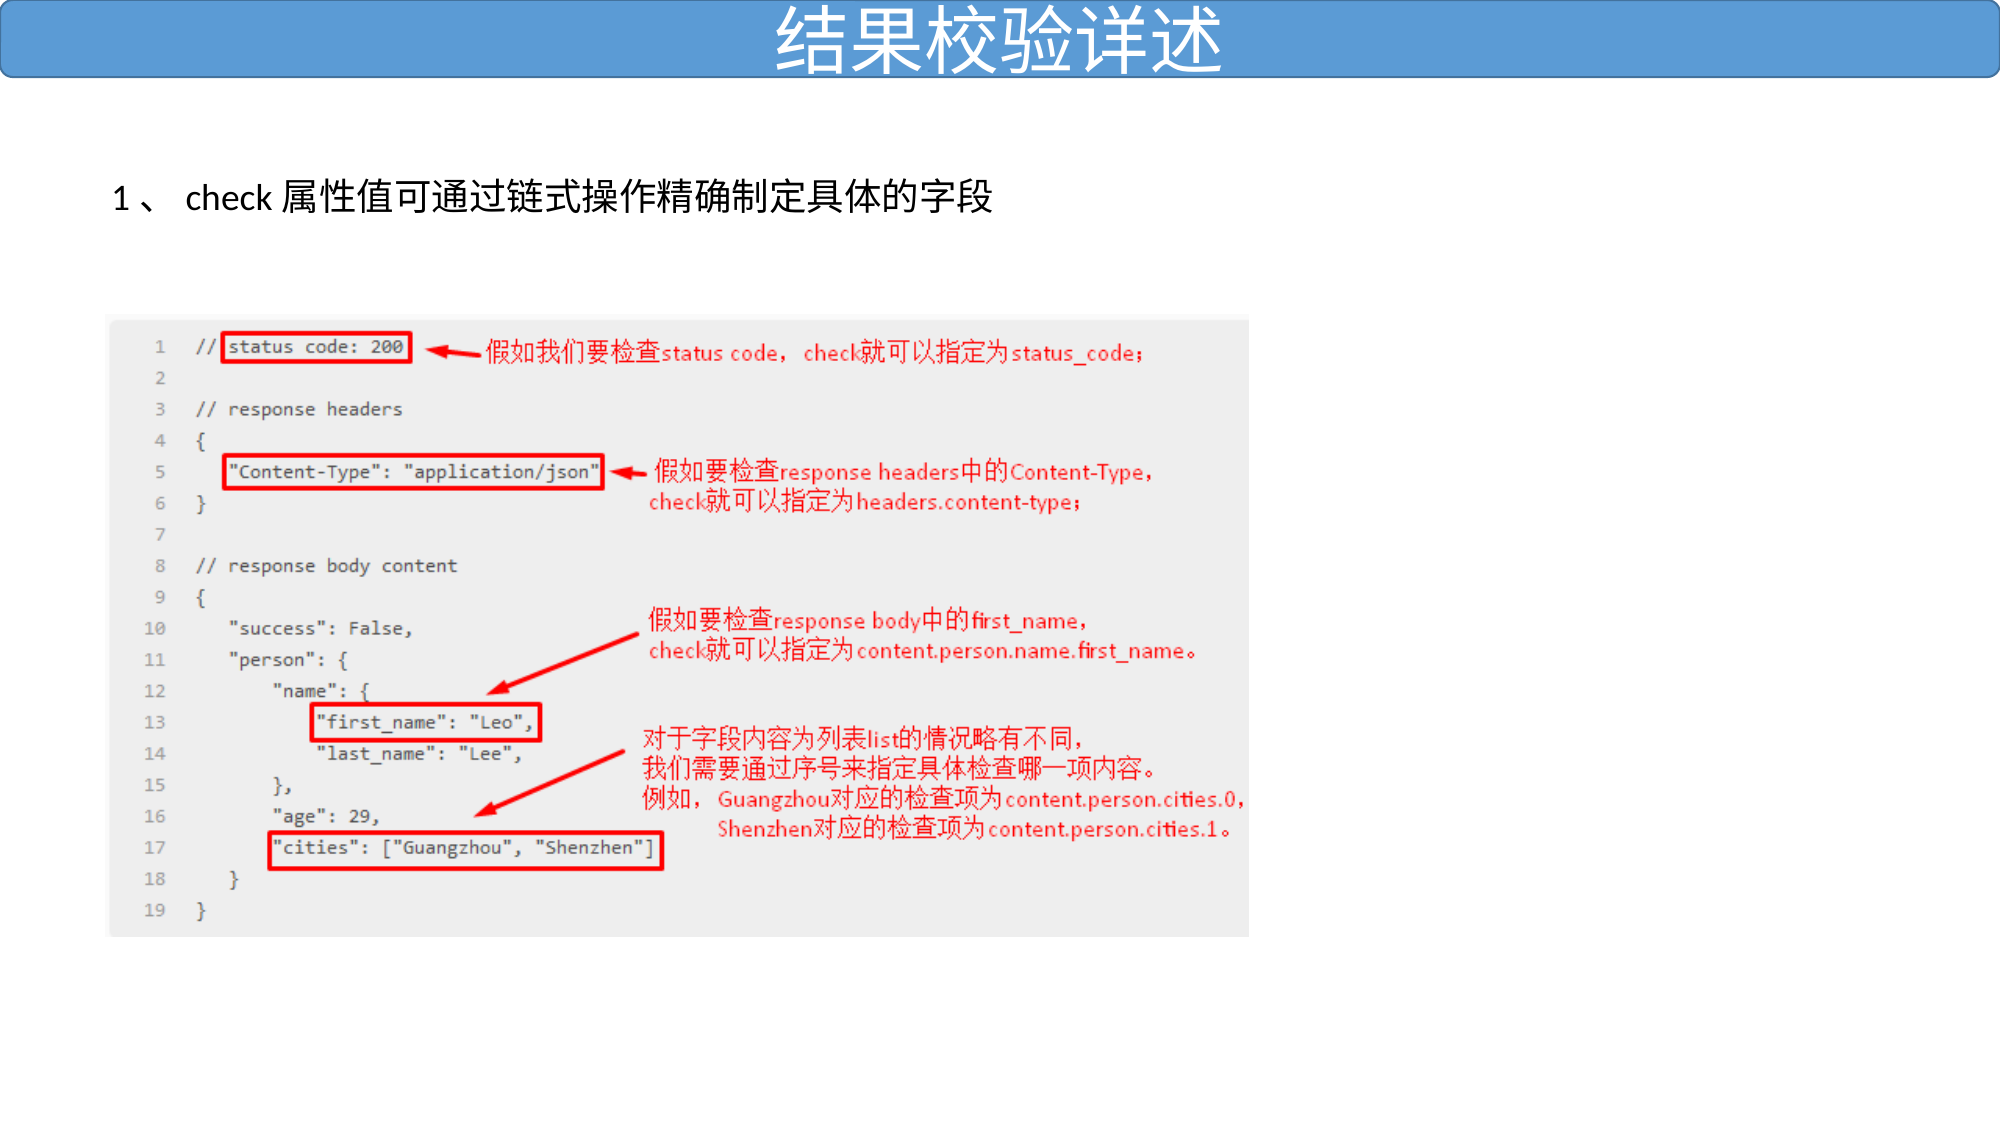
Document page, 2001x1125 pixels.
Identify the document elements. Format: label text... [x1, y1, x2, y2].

picture [105, 314, 1249, 937]
text_box 结果校验详述 [0, 0, 2000, 79]
text_box 1、check属性值可通过链式操作精确制定具体的字段 [96, 165, 1009, 226]
